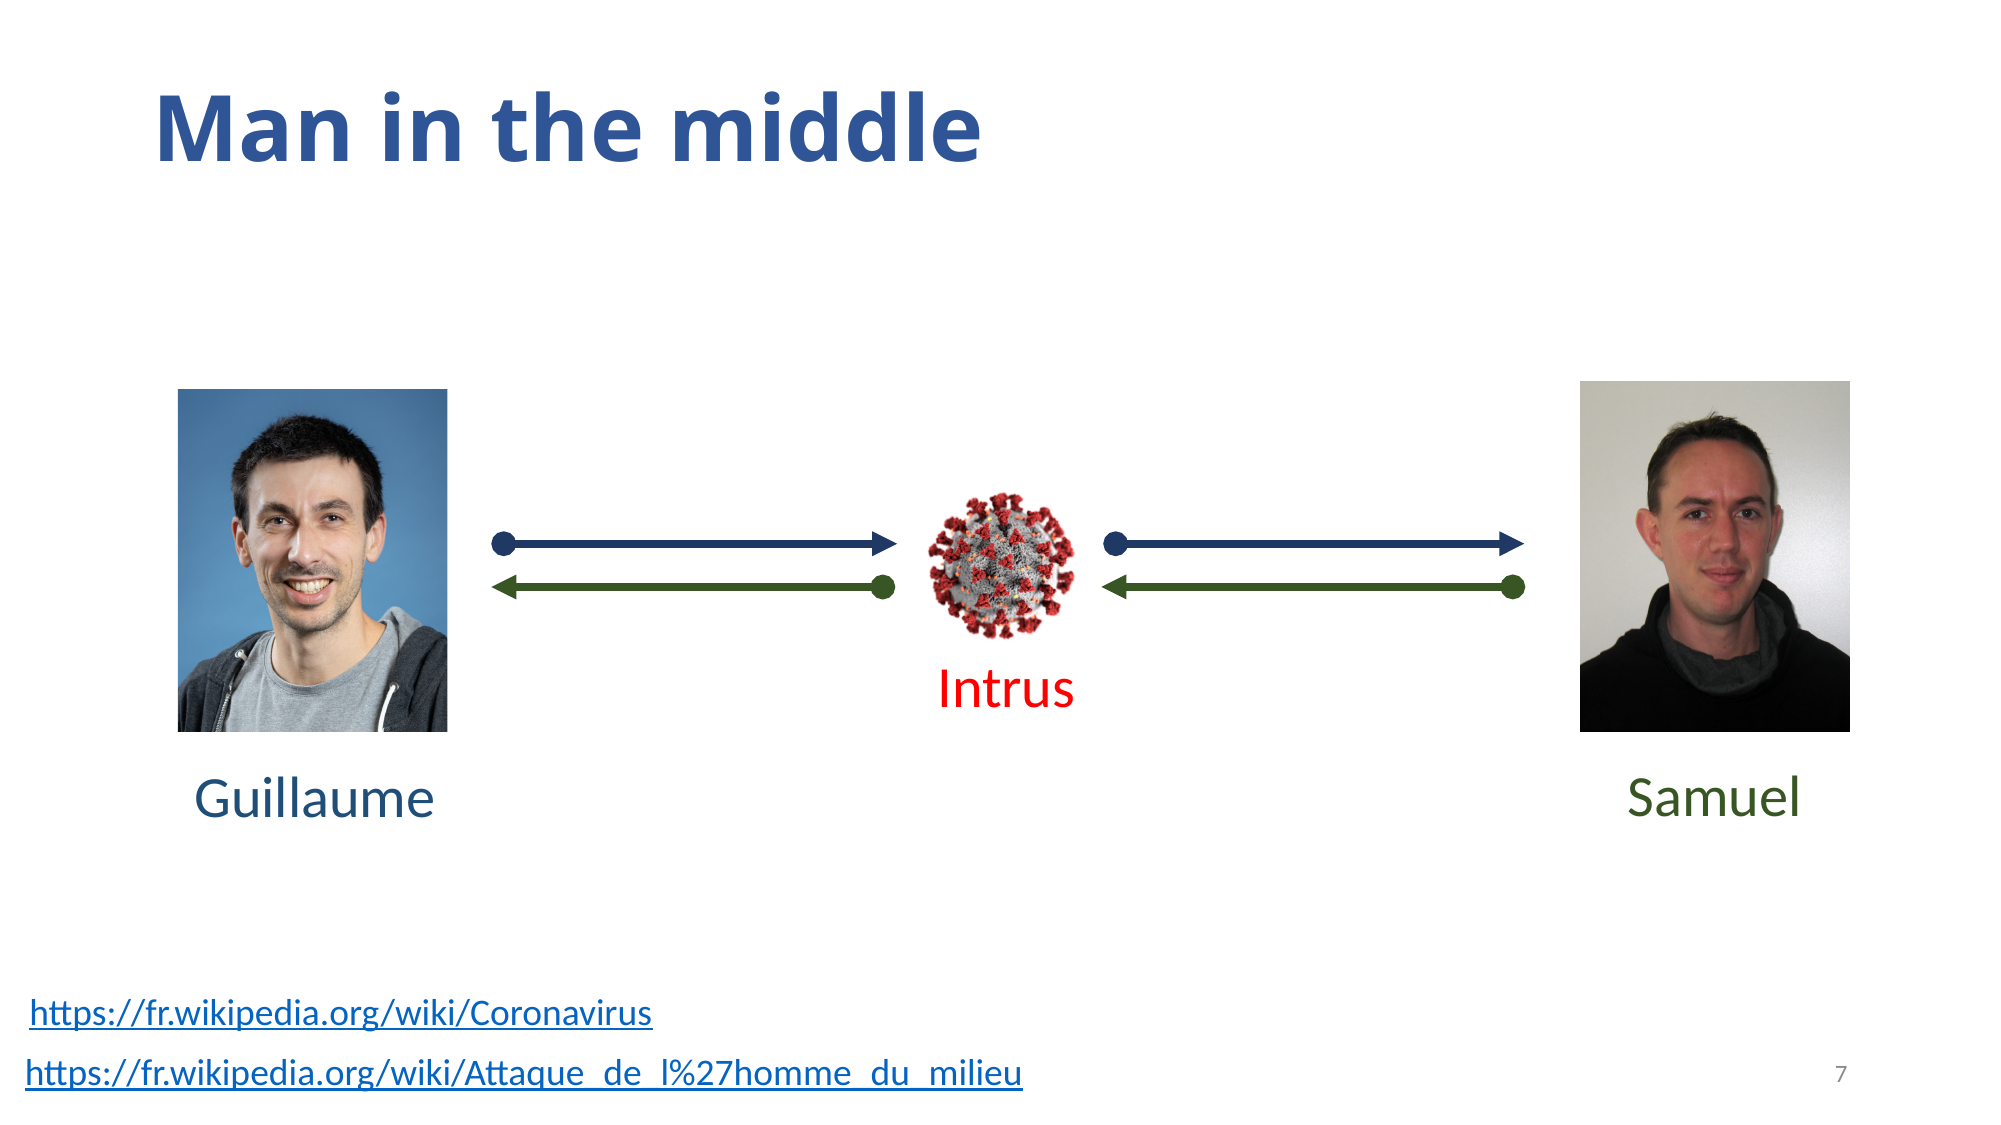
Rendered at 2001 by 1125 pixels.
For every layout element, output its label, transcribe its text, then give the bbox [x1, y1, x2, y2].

text_box https://fr.wikipedia.org/wiki/Attaque_de_l%27homme_du_milieu [9, 1040, 1140, 1101]
picture [1580, 381, 1850, 732]
picture [926, 490, 1076, 641]
title Man in the middle [137, 23, 1863, 241]
text_box https://fr.wikipedia.org/wiki/Coronavirus [14, 980, 668, 1041]
text_box Guillaume [179, 752, 451, 837]
text_box Intrus [922, 641, 1090, 727]
text_box Samuel [1613, 750, 1817, 835]
picture [177, 389, 448, 732]
slide_number 7 [1412, 1042, 1863, 1103]
